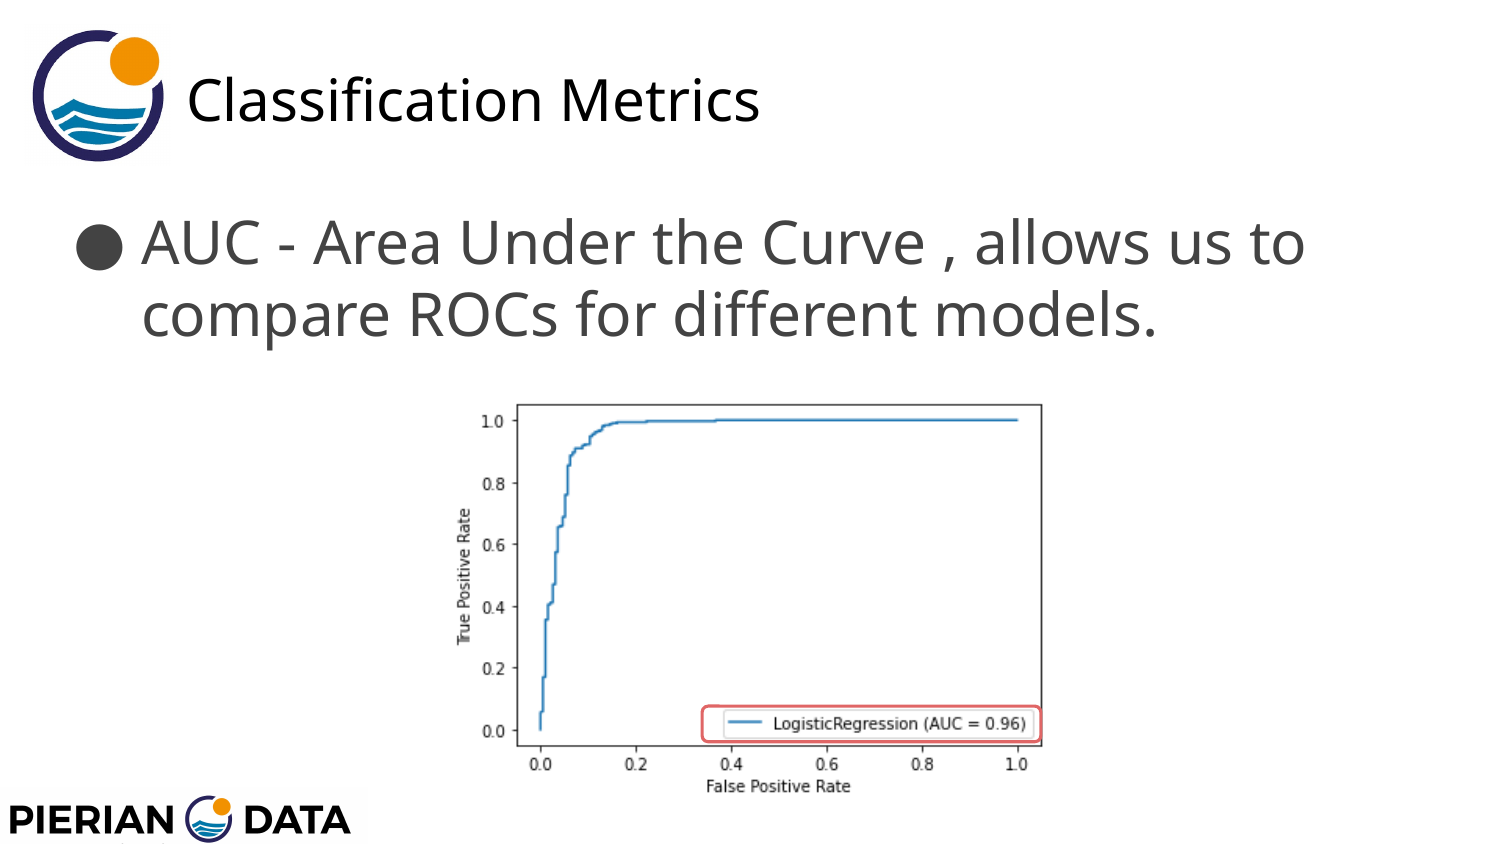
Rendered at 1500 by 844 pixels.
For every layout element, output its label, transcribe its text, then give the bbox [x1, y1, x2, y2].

picture [0, 787, 368, 844]
title Classification Metrics [175, 48, 1449, 143]
picture [448, 395, 1052, 806]
picture [24, 24, 172, 167]
list AUC - Area Under the Curve , allows us to compare ROCs for different models. [51, 189, 1476, 536]
